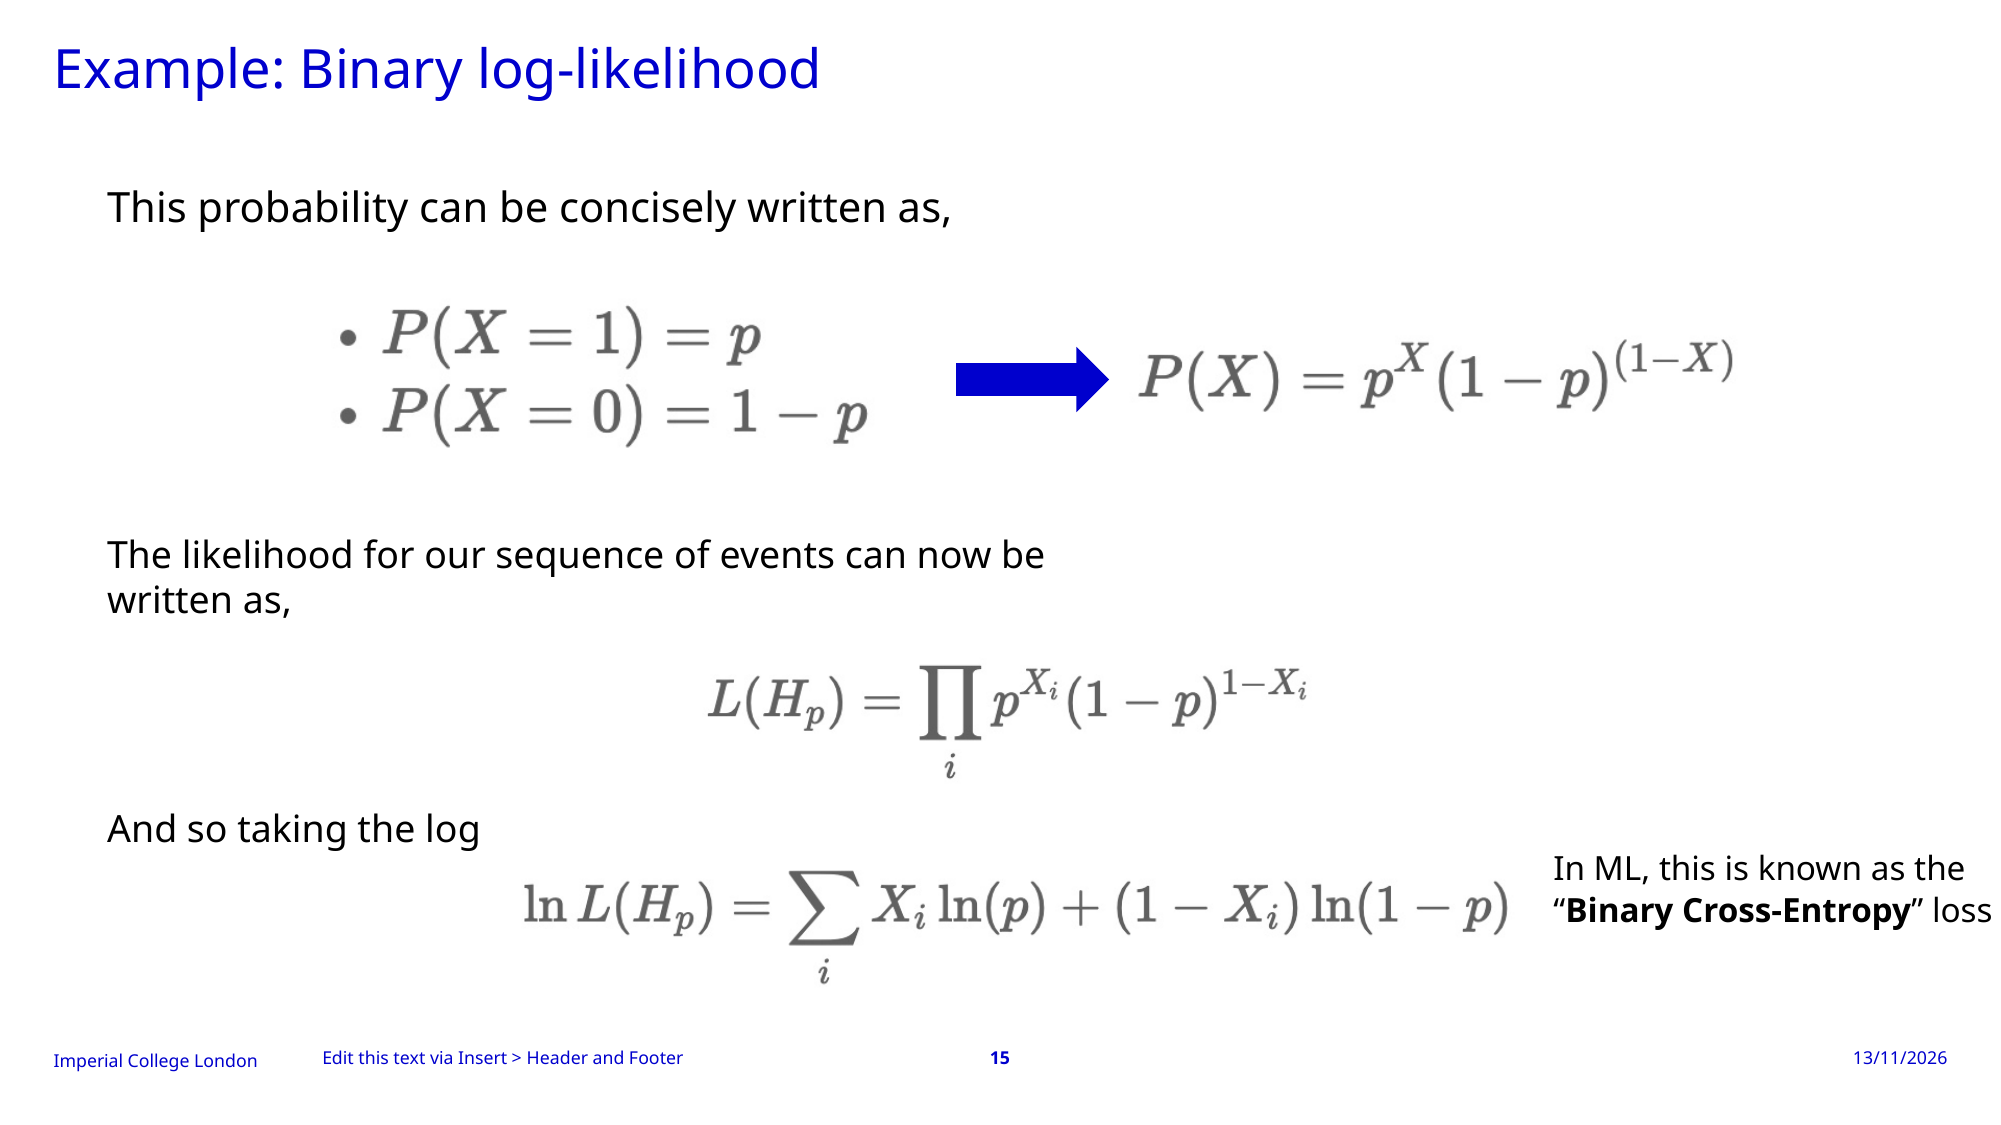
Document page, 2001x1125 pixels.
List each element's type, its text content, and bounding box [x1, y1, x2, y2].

slide_number 15 [973, 1048, 1027, 1072]
text_box And so taking the log [92, 797, 1093, 858]
picture [302, 279, 904, 470]
text_box In ML, this is known as the “Binary Cross-Entropy” loss [1553, 845, 1996, 1034]
picture [686, 624, 1339, 798]
picture [488, 845, 1537, 996]
text_box [955, 344, 1092, 415]
text_box This probability can be concisely written as, [92, 173, 1093, 239]
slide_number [1745, 1048, 1948, 1072]
text_box The likelihood for our sequence of events can now be written as, [92, 524, 1093, 629]
footer Edit this text via Insert > Header and Footer [322, 1048, 884, 1072]
title Example: Binary log-likelihood [53, 41, 1947, 104]
picture [1092, 279, 1775, 450]
